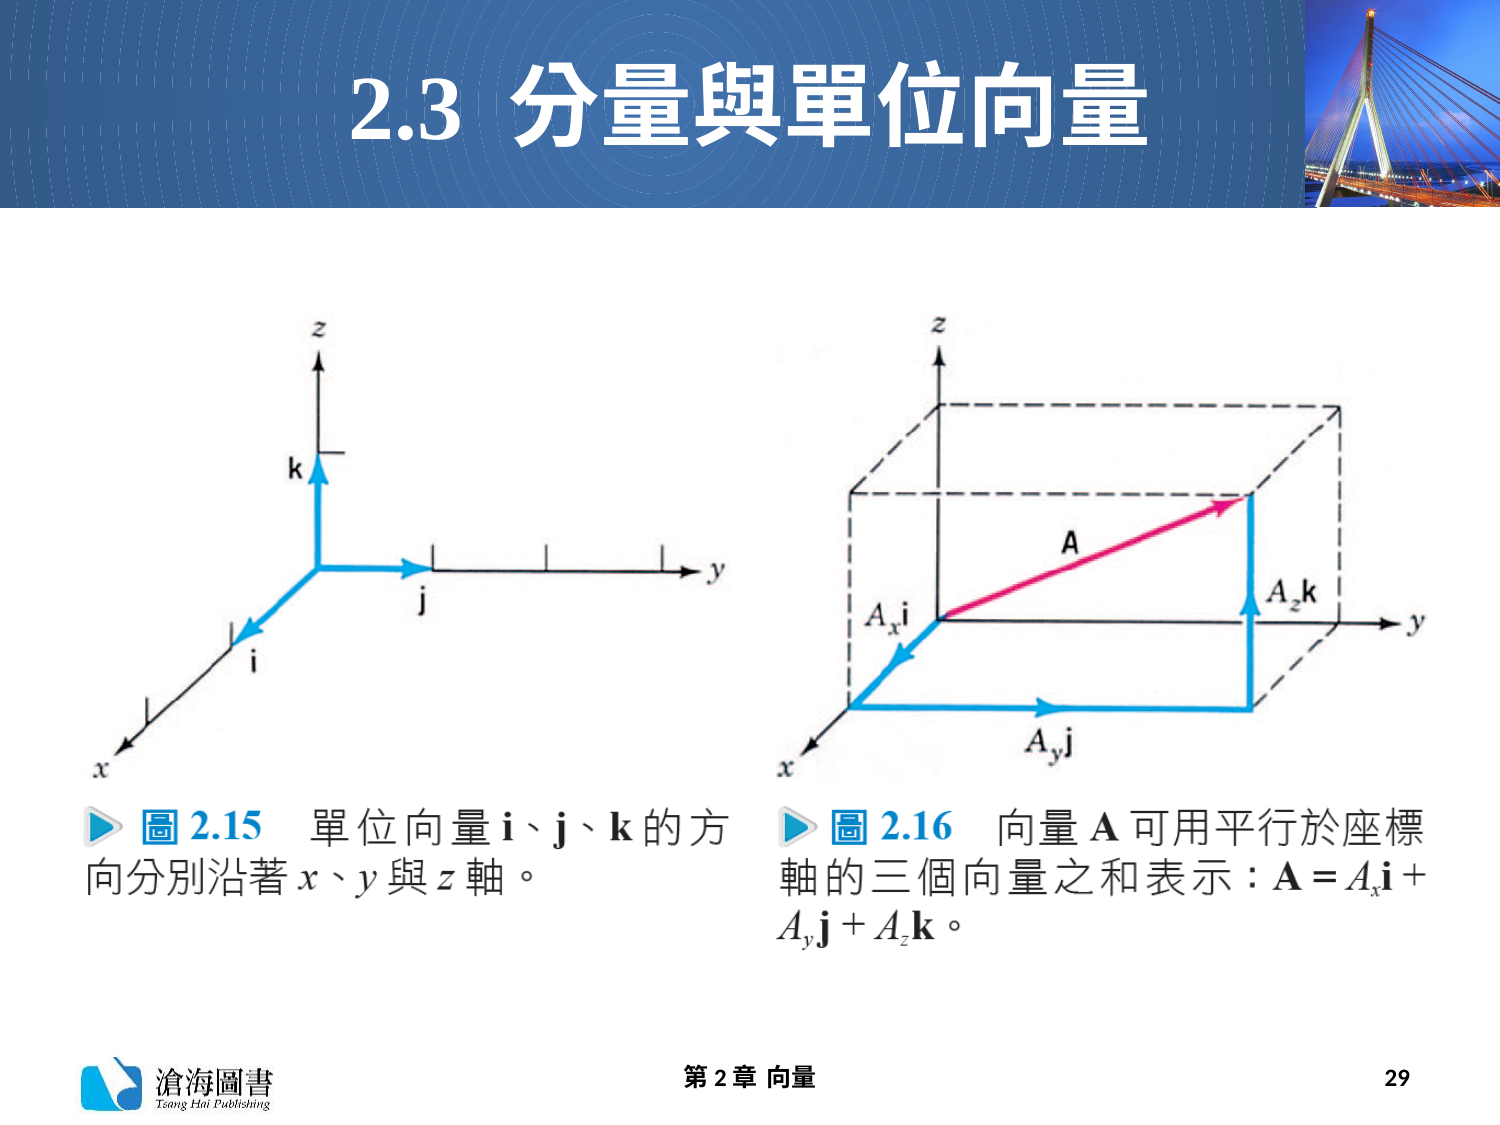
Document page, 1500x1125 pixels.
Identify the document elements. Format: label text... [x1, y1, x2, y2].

picture [75, 1049, 274, 1118]
title 2.3 分量與單位向量 [75, 21, 1425, 185]
slide_number 29 [1074, 1046, 1425, 1107]
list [74, 309, 735, 918]
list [762, 309, 1440, 960]
footer 第2章 向量 [512, 1046, 988, 1107]
picture [1305, 0, 1500, 207]
